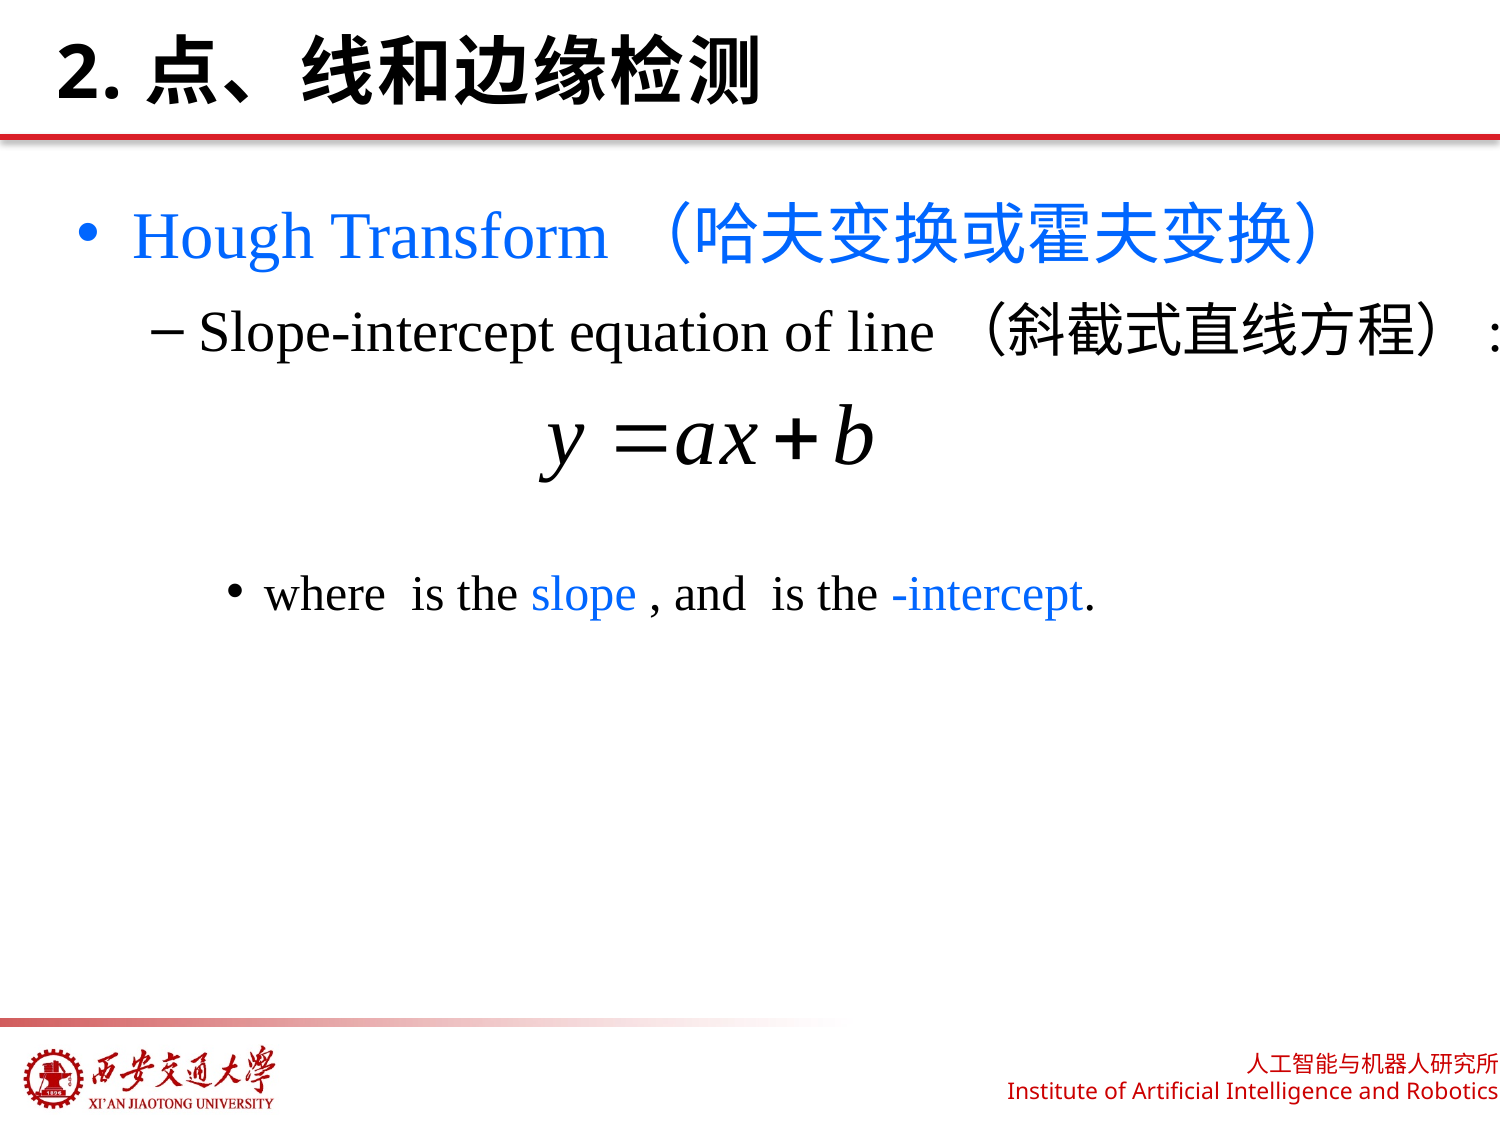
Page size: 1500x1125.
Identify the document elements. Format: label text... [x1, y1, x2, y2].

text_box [525, 385, 892, 501]
title 2.点、线和边缘检测 [41, 0, 1341, 138]
picture [0, 1018, 934, 1027]
picture [20, 1044, 281, 1115]
